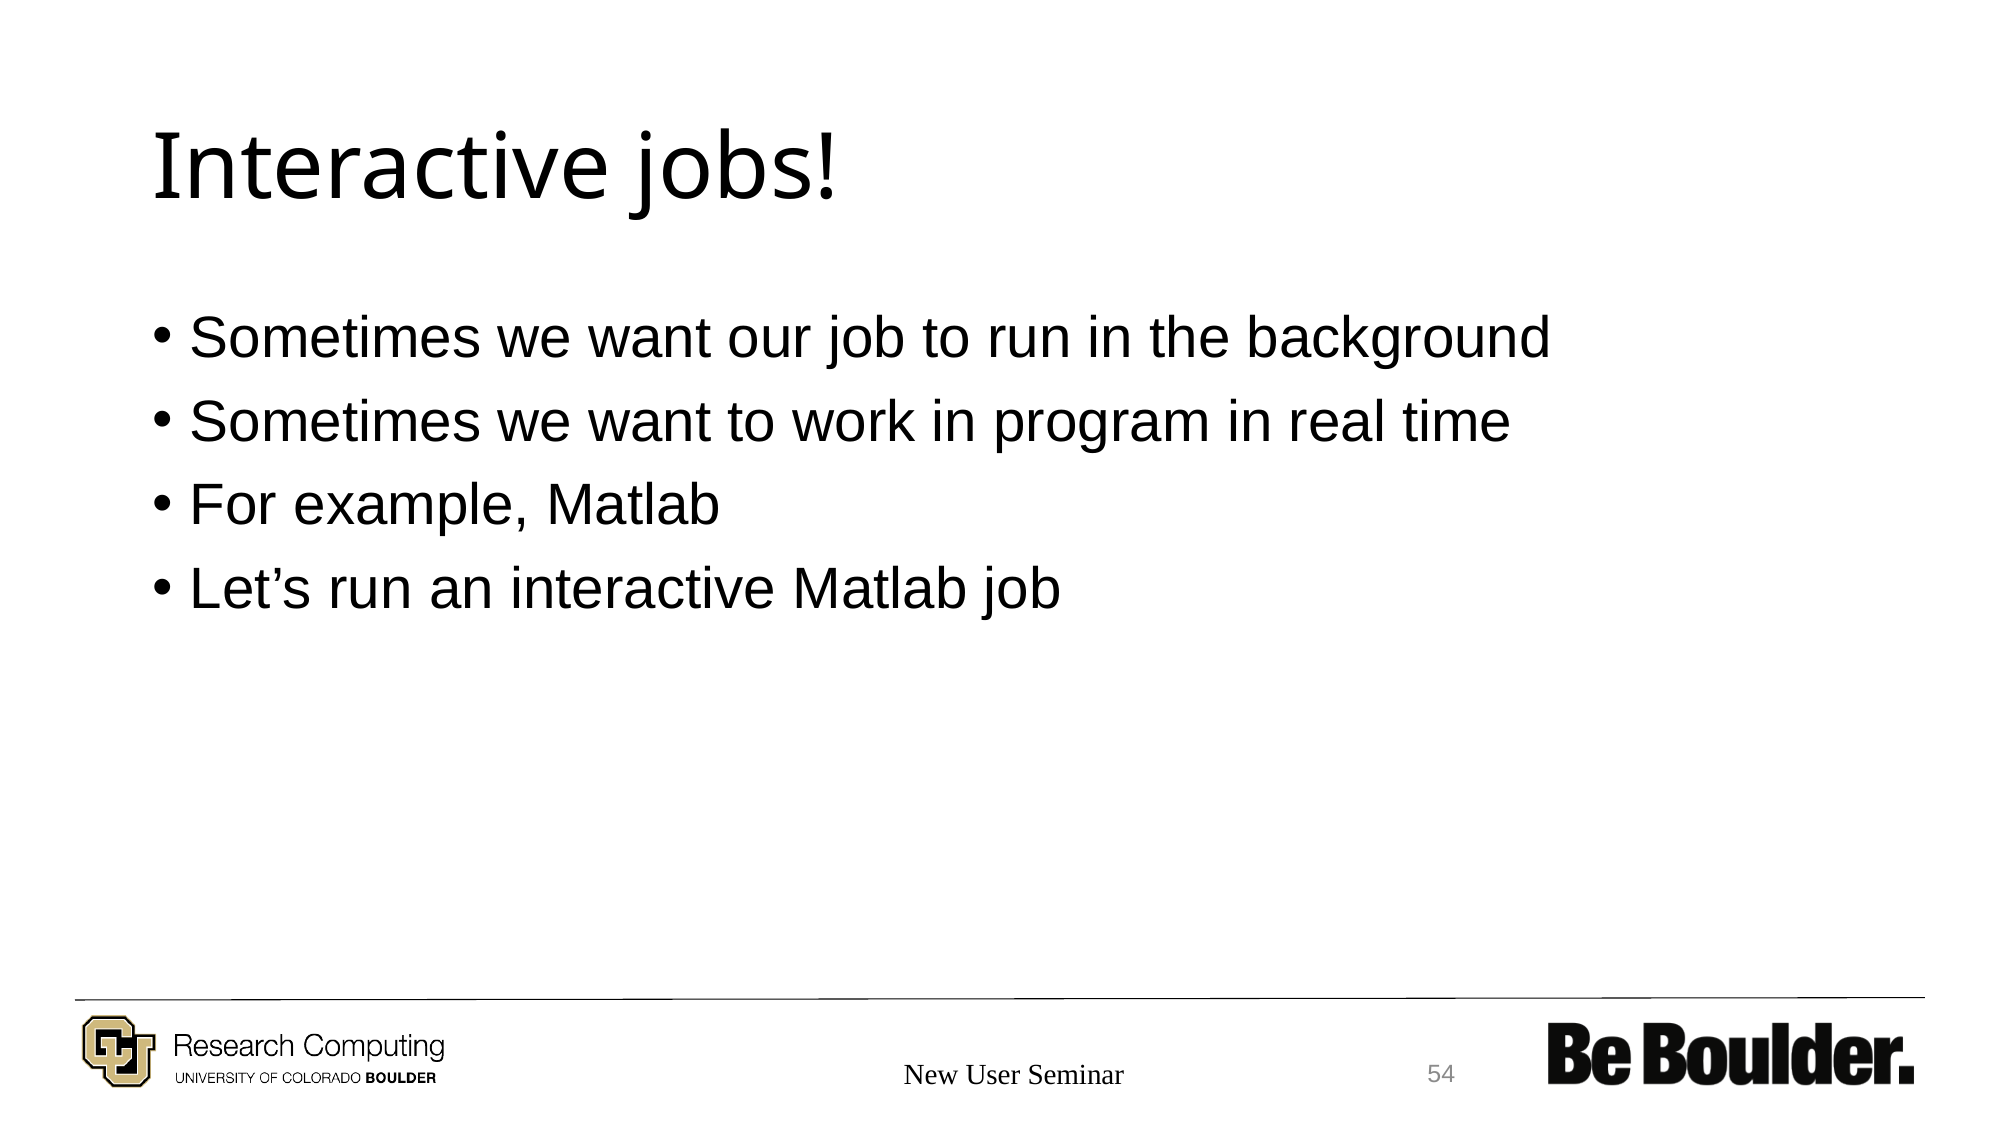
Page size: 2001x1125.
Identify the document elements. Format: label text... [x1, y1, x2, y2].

picture [1524, 1015, 1938, 1088]
picture [81, 1015, 444, 1088]
footer New User Seminar [676, 1042, 1352, 1103]
slide_number 54 [1412, 1042, 1525, 1103]
title Interactive jobs! [137, 59, 1863, 278]
list Sometimes we want our job to run in the background Sometimes we want to work in program in real time For example, Matlab Let’s run an interactive Matlab job [137, 299, 1863, 983]
